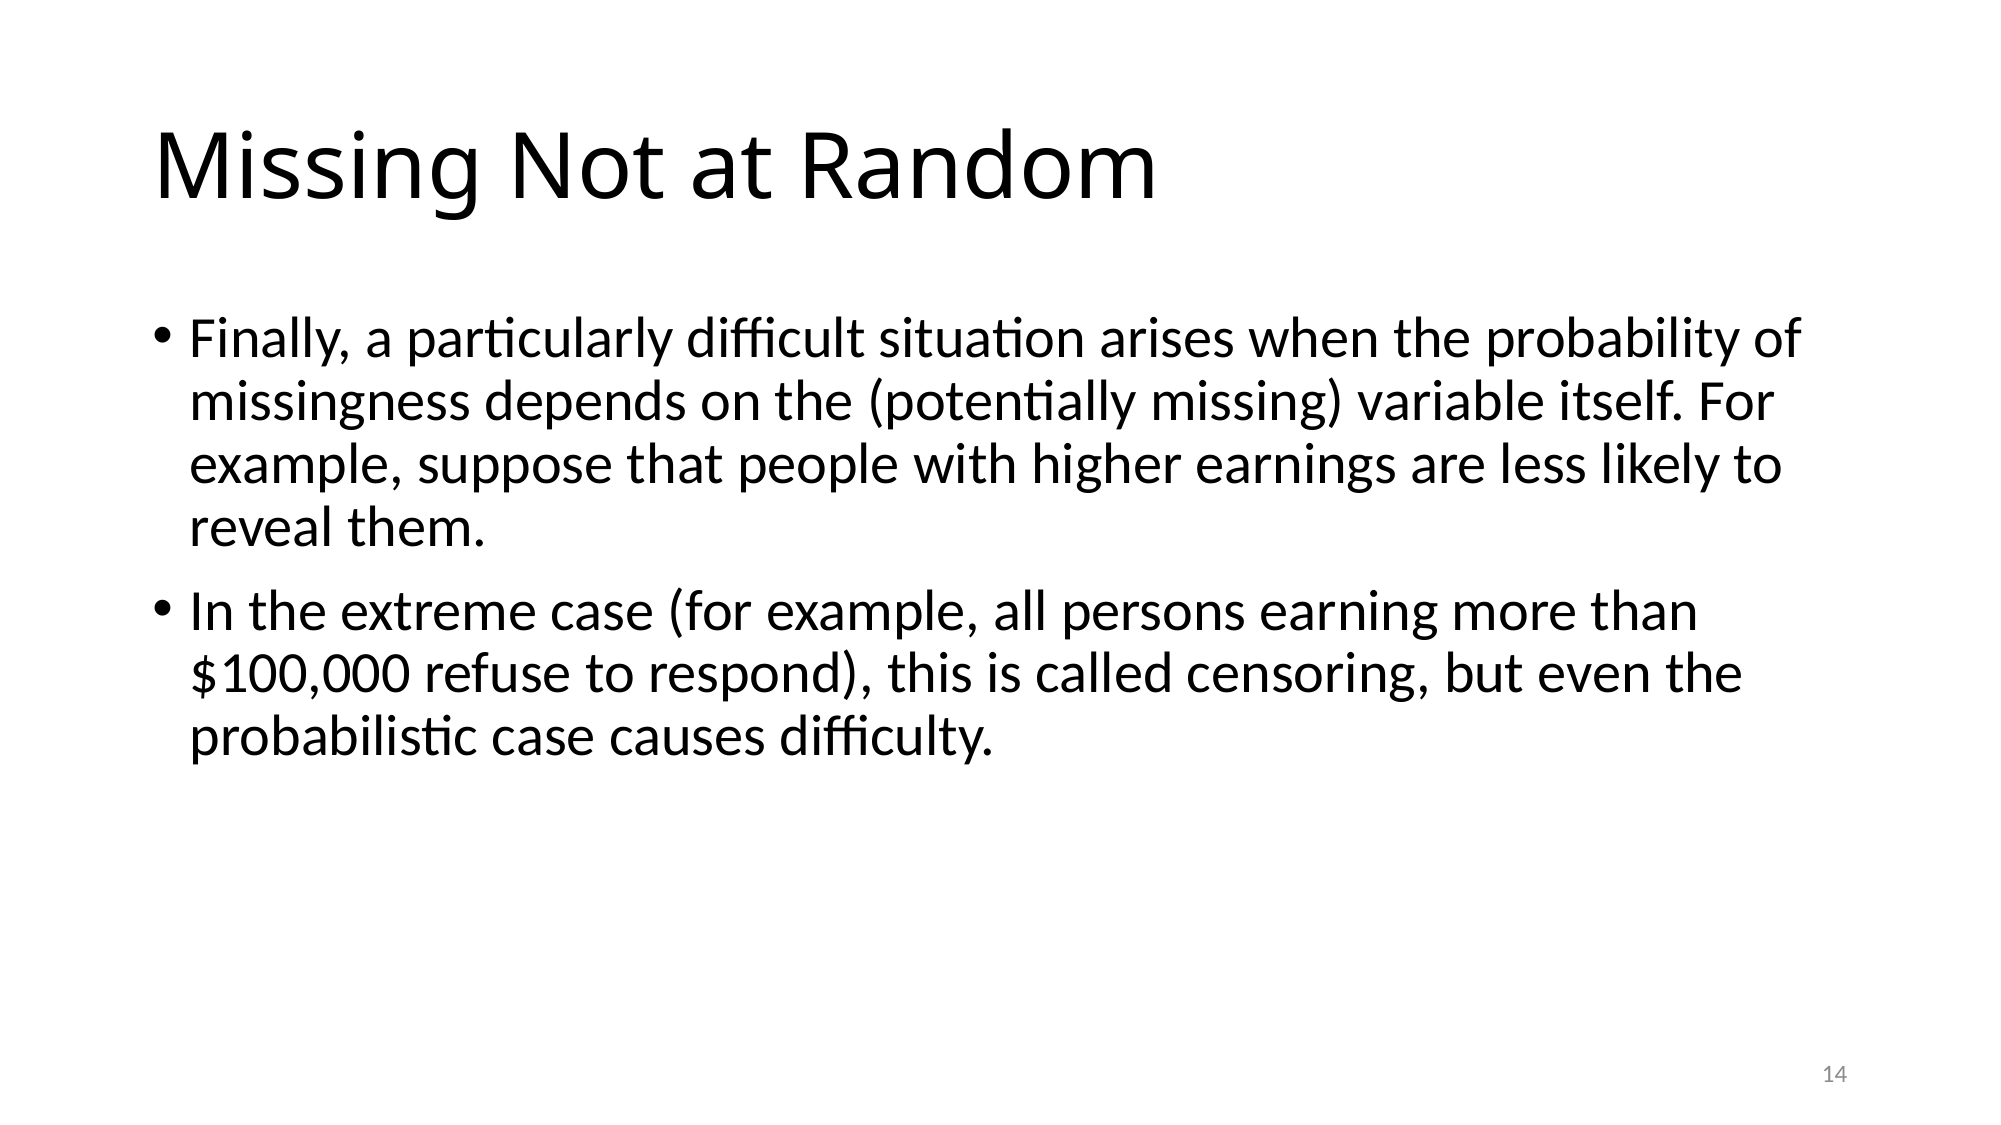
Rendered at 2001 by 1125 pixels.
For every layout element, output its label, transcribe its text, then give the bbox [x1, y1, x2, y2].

slide_number 14 [1412, 1042, 1863, 1103]
title Missing Not at Random [137, 59, 1863, 278]
list Finally, a particularly difficult situation arises when the probability of missingness depends on the (potentially missing) variable itself. For example, suppose that people with higher earnings are less likely to reveal them. In the extreme case (for example, all persons earning more than $100,000 refuse to respond), this is called censoring, but even the probabilistic case causes difficulty. [137, 299, 1863, 1014]
